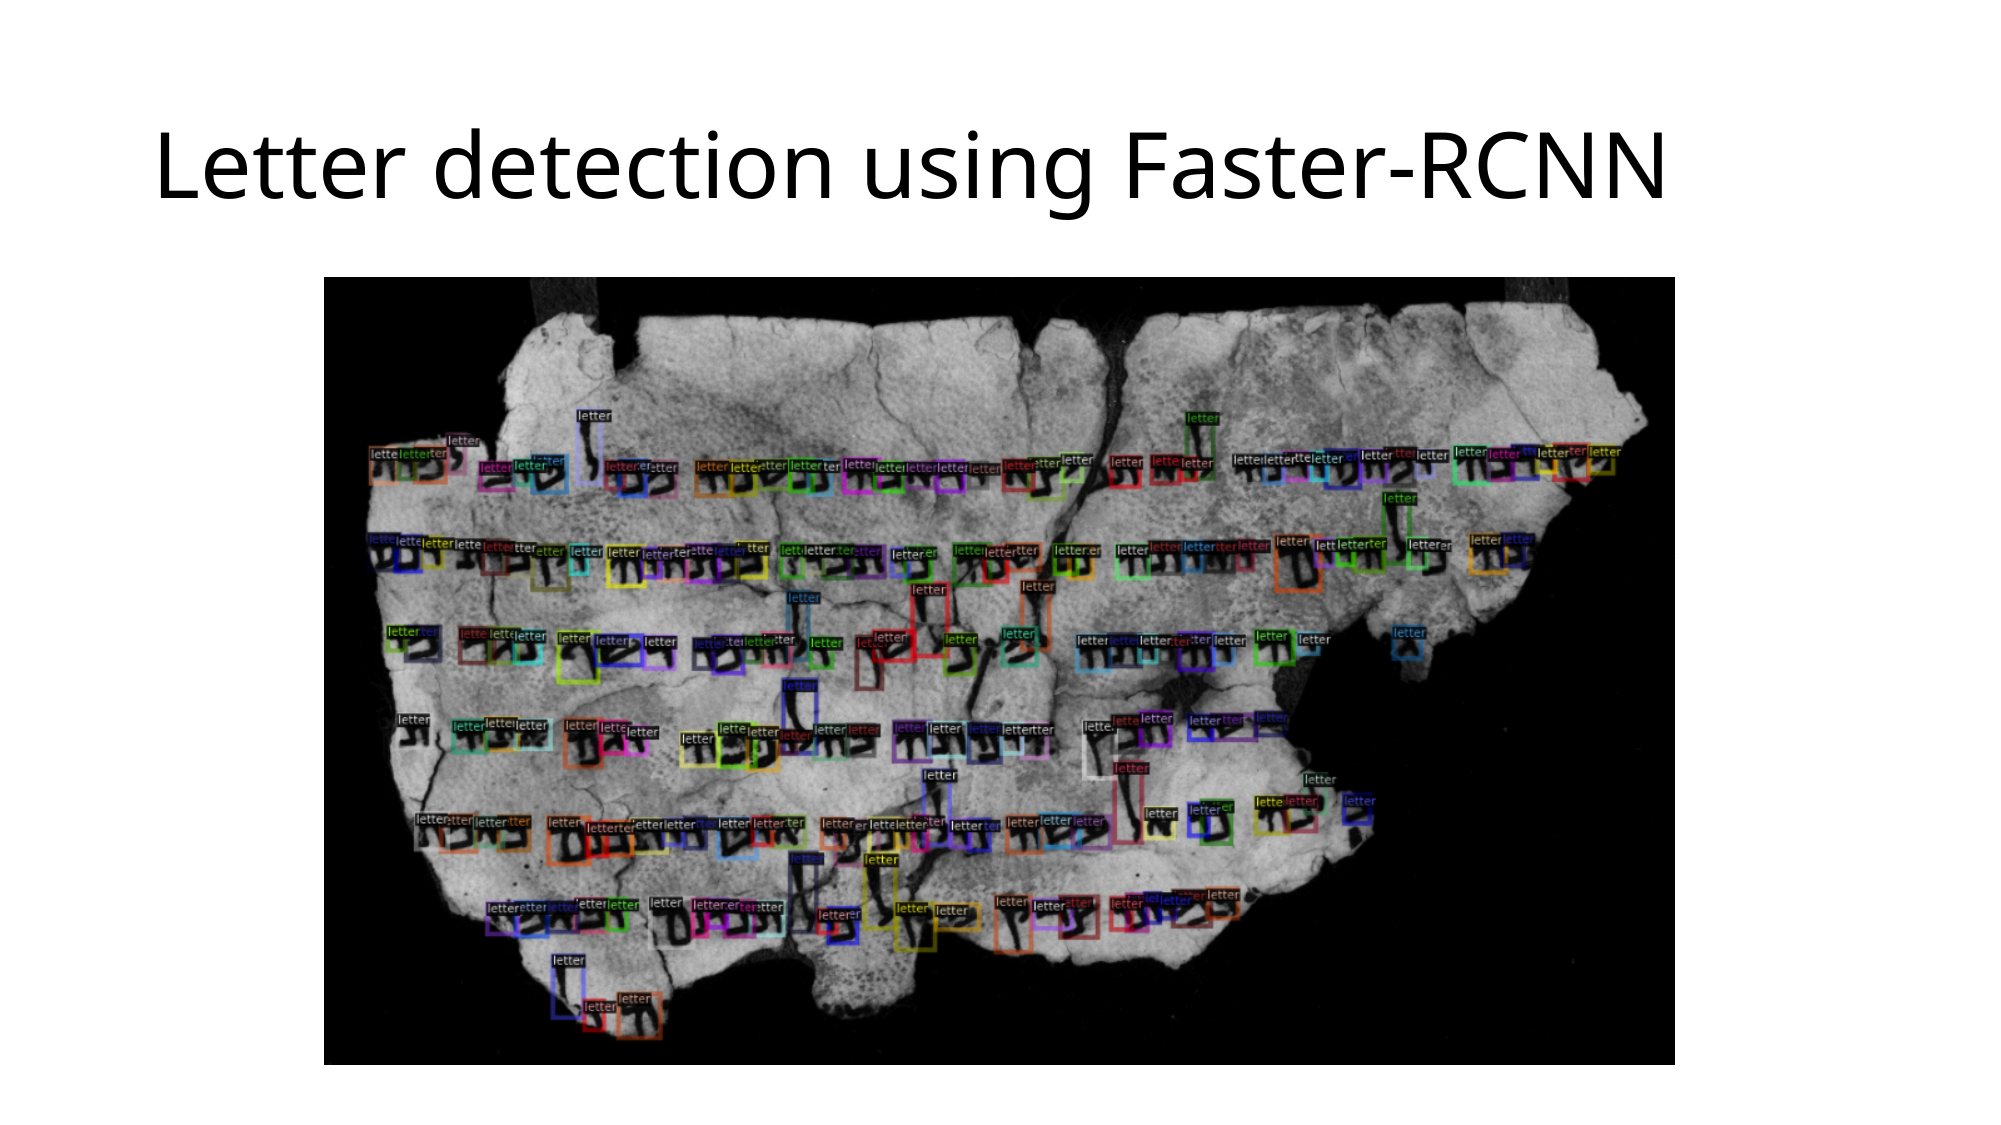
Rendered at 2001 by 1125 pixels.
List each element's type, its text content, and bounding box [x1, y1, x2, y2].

picture [324, 276, 1676, 1066]
title Letter detection using Faster-RCNN [137, 59, 1863, 278]
